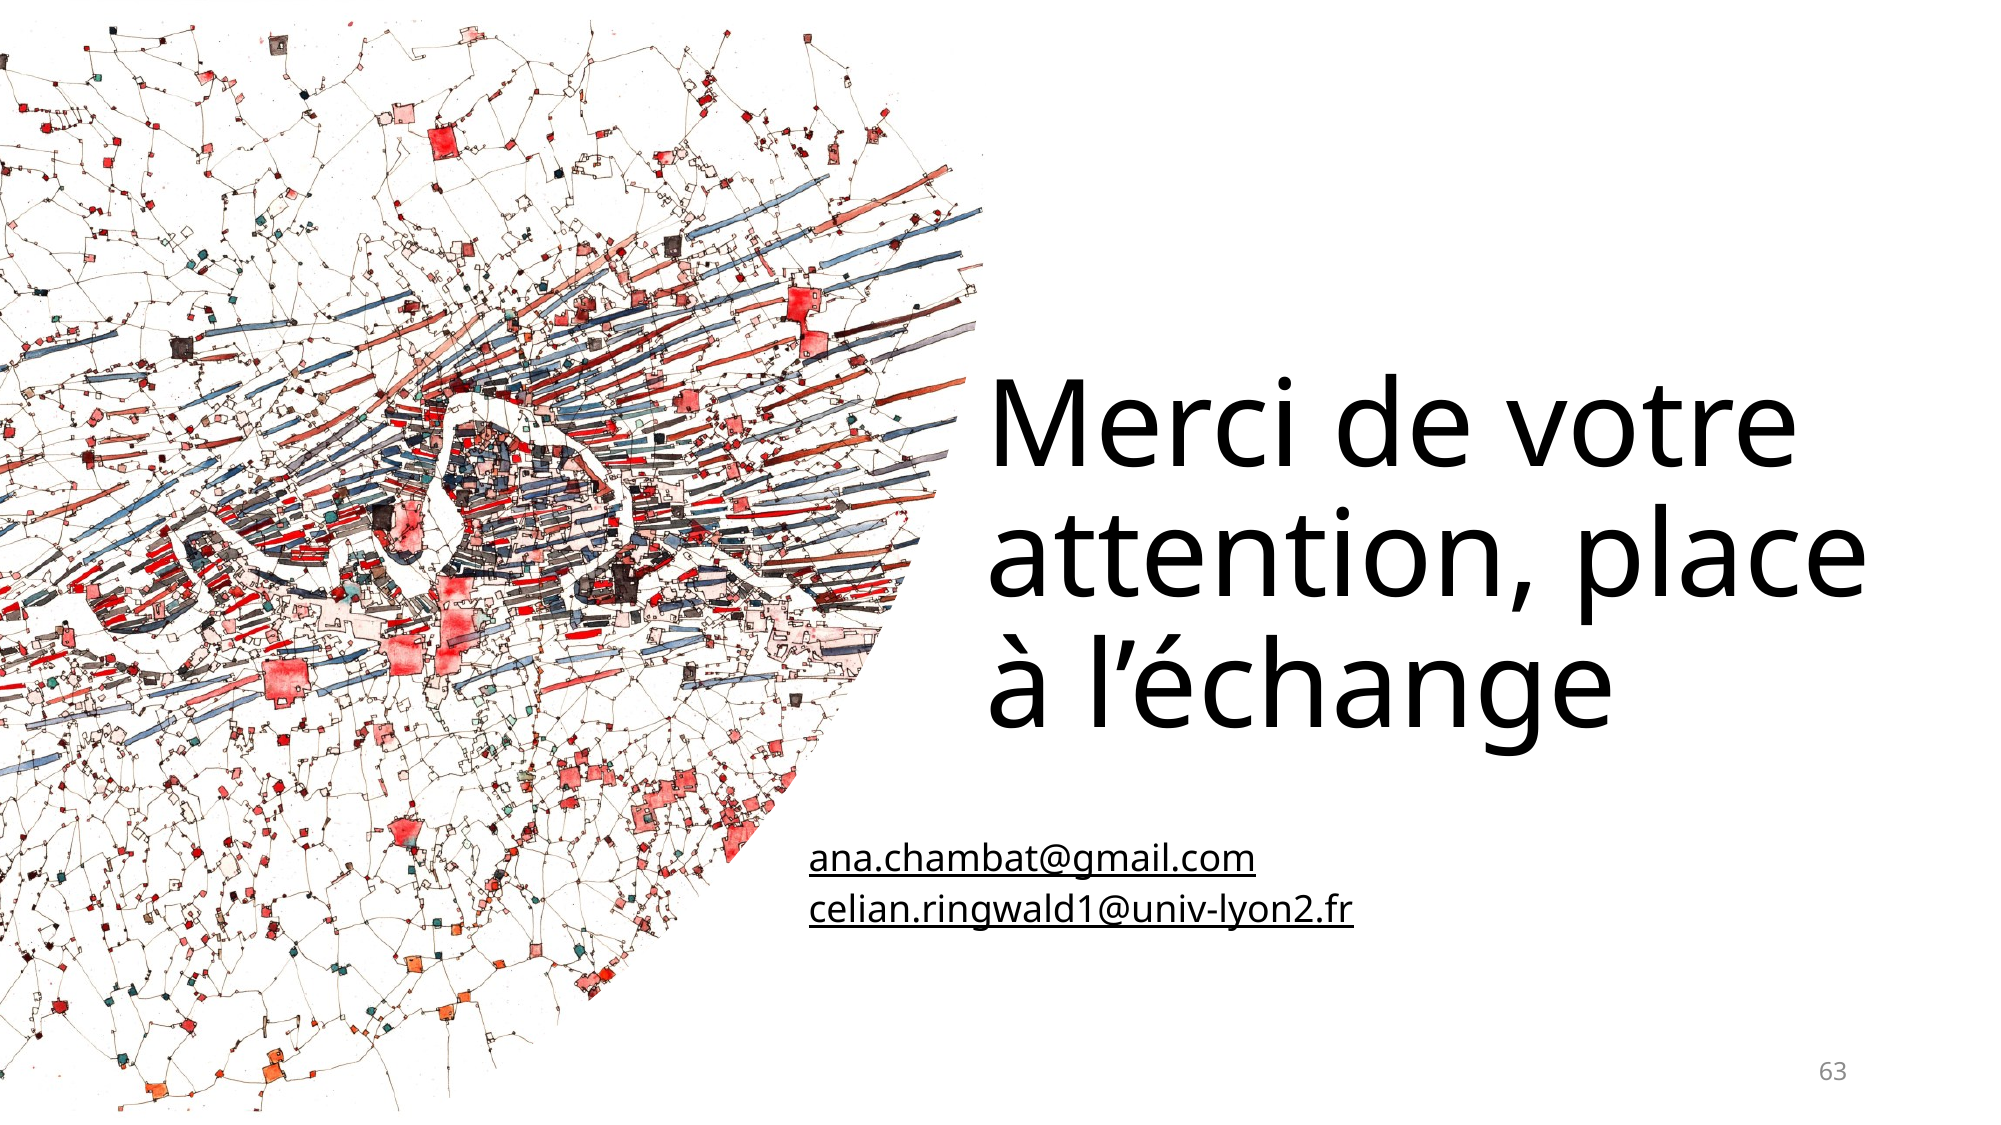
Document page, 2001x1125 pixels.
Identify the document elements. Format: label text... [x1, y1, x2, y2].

text_box ana.chambat@gmail.com celian.ringwald1@univ-lyon2.fr [989, 826, 1532, 944]
title Merci de votre attention, place à l’échange [989, 237, 1903, 762]
slide_number 63 [1412, 1042, 1863, 1103]
picture [0, 0, 989, 1125]
